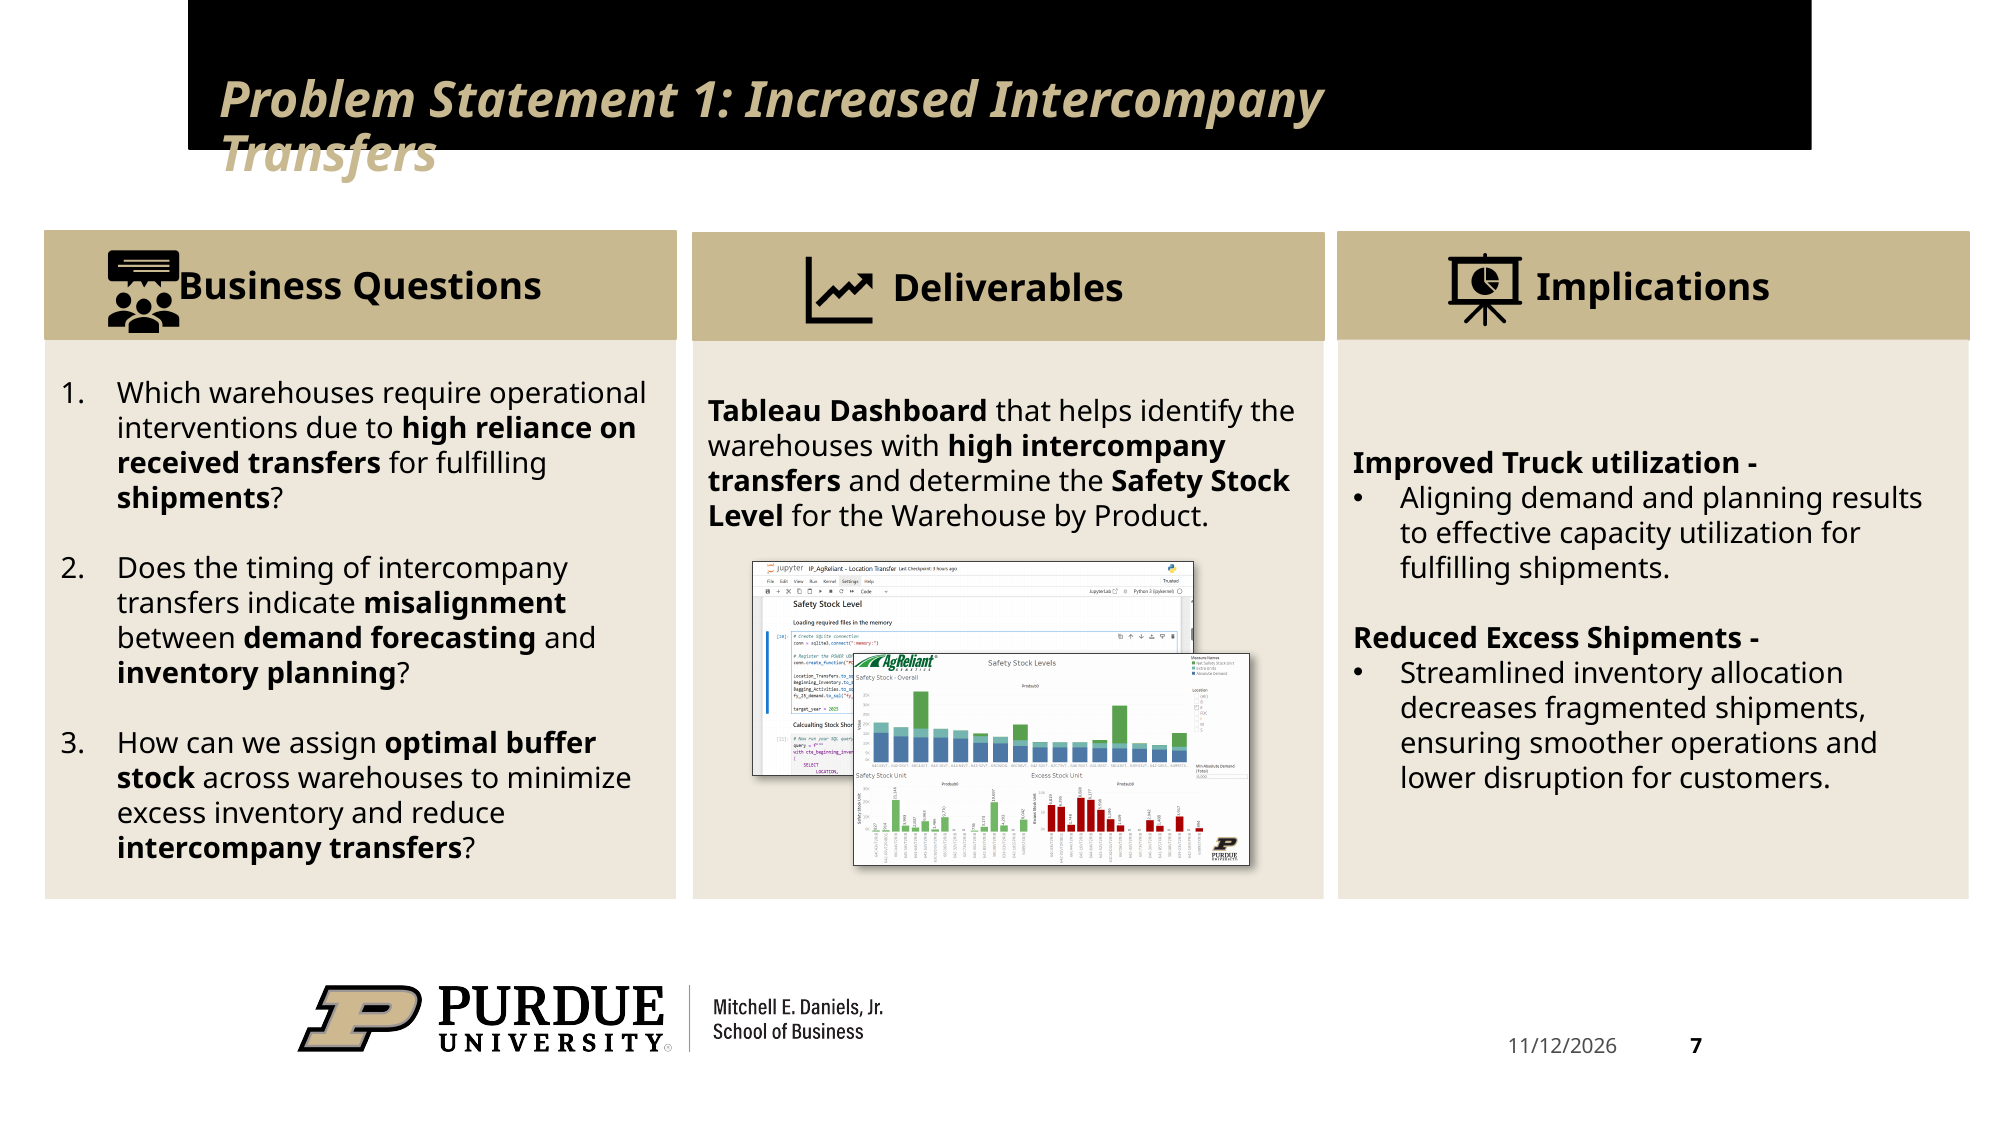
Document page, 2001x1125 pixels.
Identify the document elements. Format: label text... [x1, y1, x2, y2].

text_box Improved Truck utilization - Aligning demand and planning results to effective capacity utilization for fulfilling shipments. Reduced Excess Shipments - Streamlined inventory allocation decreases fragmented shipments, ensuring smoother operations and lower disruption for customers. [1337, 338, 1970, 900]
text_box Implications [1337, 231, 1970, 338]
slide_number 7 [1656, 1017, 1737, 1078]
text_box Business Questions [44, 230, 677, 340]
picture [752, 561, 1250, 866]
text_box Deliverables [692, 232, 1325, 341]
text_box Tableau Dashboard that helps identify the warehouses with high intercompany transfers and determine the Safety Stock Level for the Warehouse by Product. [692, 341, 1325, 900]
picture [1438, 242, 1532, 336]
title Problem Statement 1: Increased Intercompany Transfers [216, 71, 1533, 132]
text_box Which warehouses require operational interventions due to high reliance on received transfers for fulfilling shipments? Does the timing of intercompany transfers indicate misalignment between demand forecasting and inventory planning? How can we assign optimal buffer stock across warehouses to minimize excess inventory and reduce intercompany transfers? [45, 367, 677, 872]
text_box [44, 340, 677, 900]
picture [792, 243, 886, 337]
picture [297, 982, 994, 1056]
picture [96, 242, 190, 341]
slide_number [1464, 1020, 1632, 1074]
